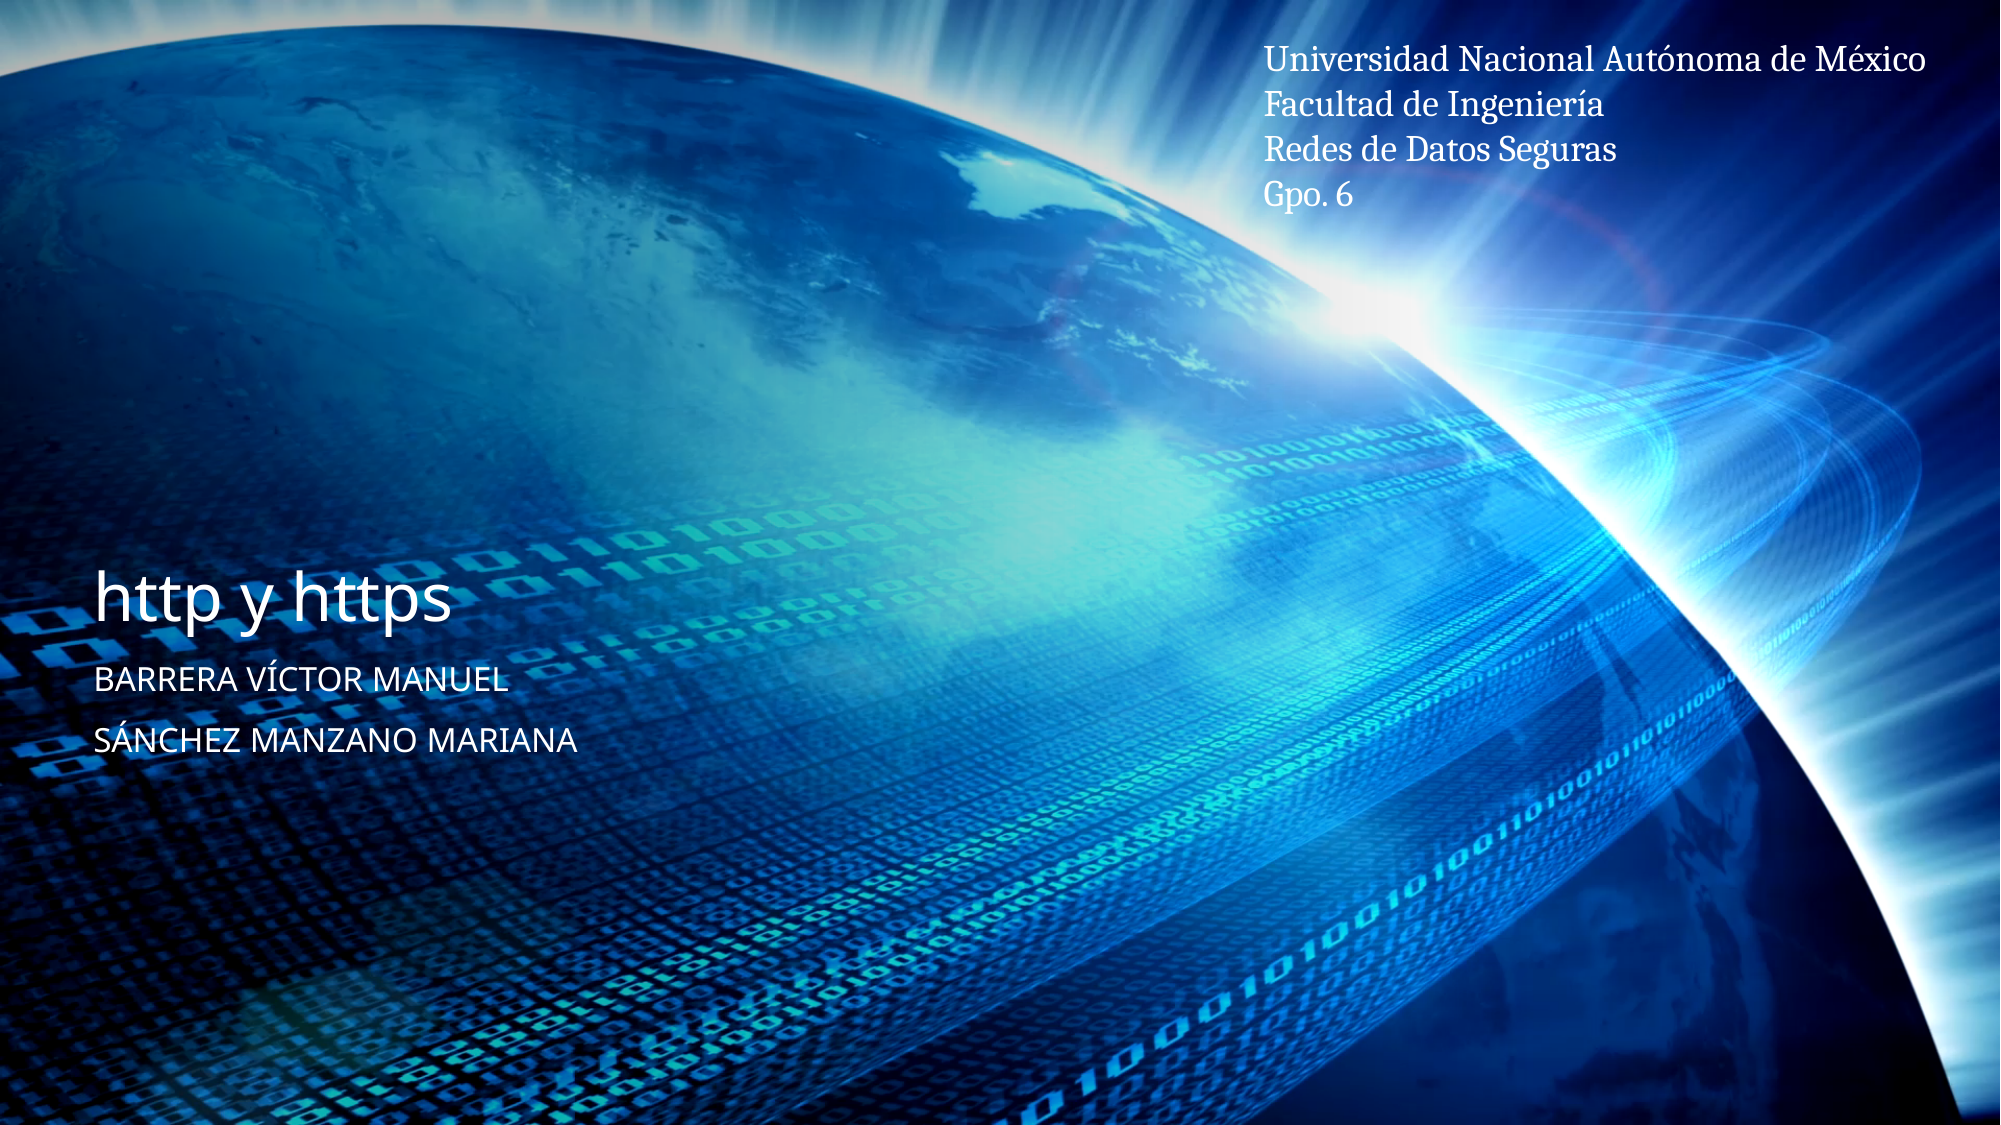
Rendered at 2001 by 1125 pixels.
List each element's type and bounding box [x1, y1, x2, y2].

text_box [0, 0, 2000, 1125]
